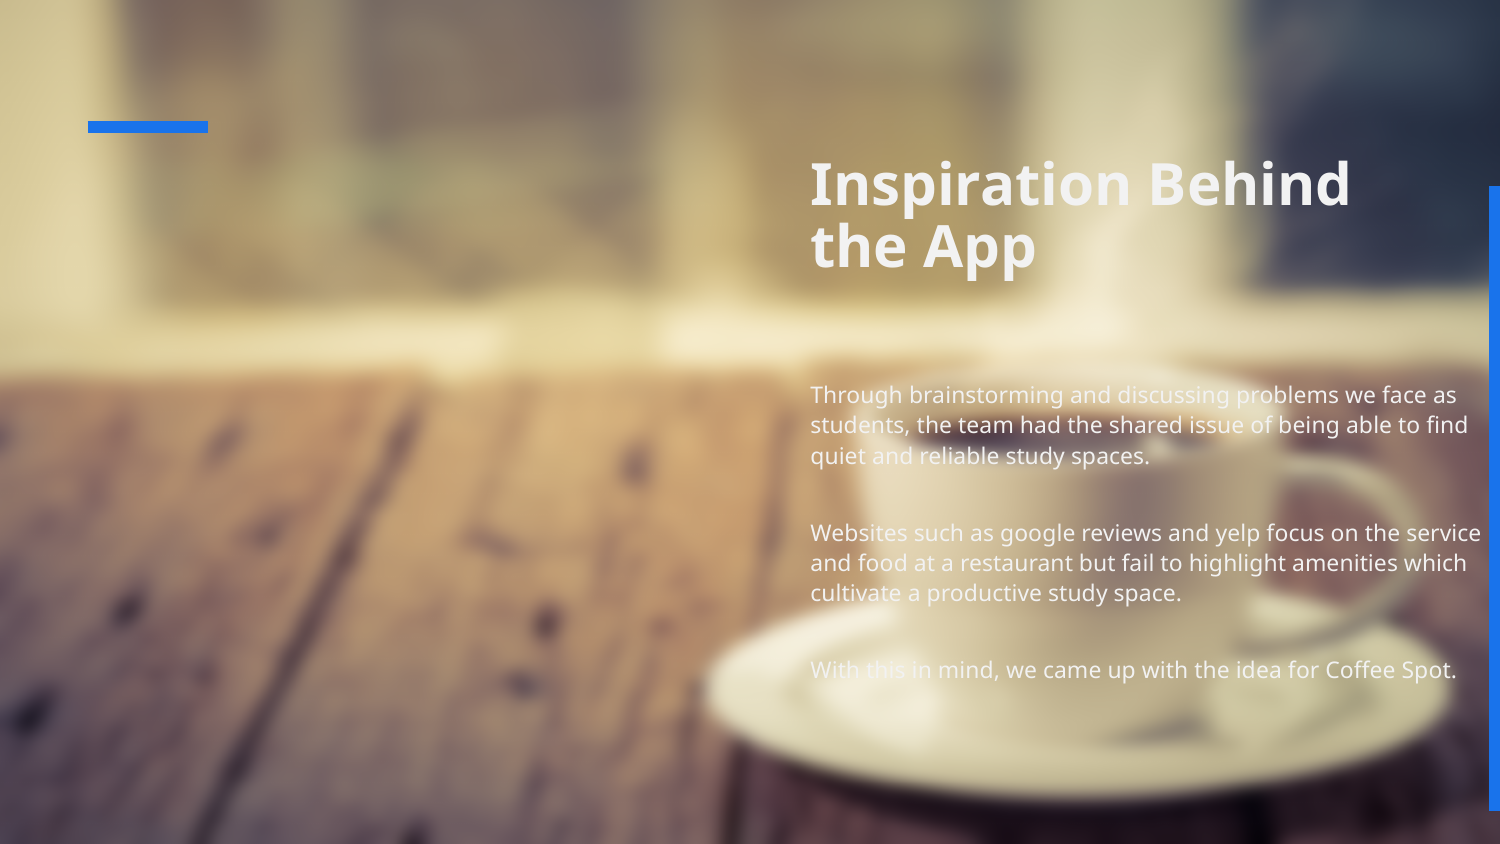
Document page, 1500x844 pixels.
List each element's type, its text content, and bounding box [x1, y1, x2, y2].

list Through brainstorming and discussing problems we face as students, the team had the shared issue of being able to find quiet and reliable study spaces. Websites such as google reviews and yelp focus on the service and food at a restaurant but fail to highlight amenities which cultivate a productive study space. With this in mind, we came up with the idea for Coffee Spot. [799, 372, 1499, 828]
text_box [0, 0, 1500, 844]
title Inspiration Behind the App [1176, 149, 1374, 290]
picture [59, 120, 1170, 746]
